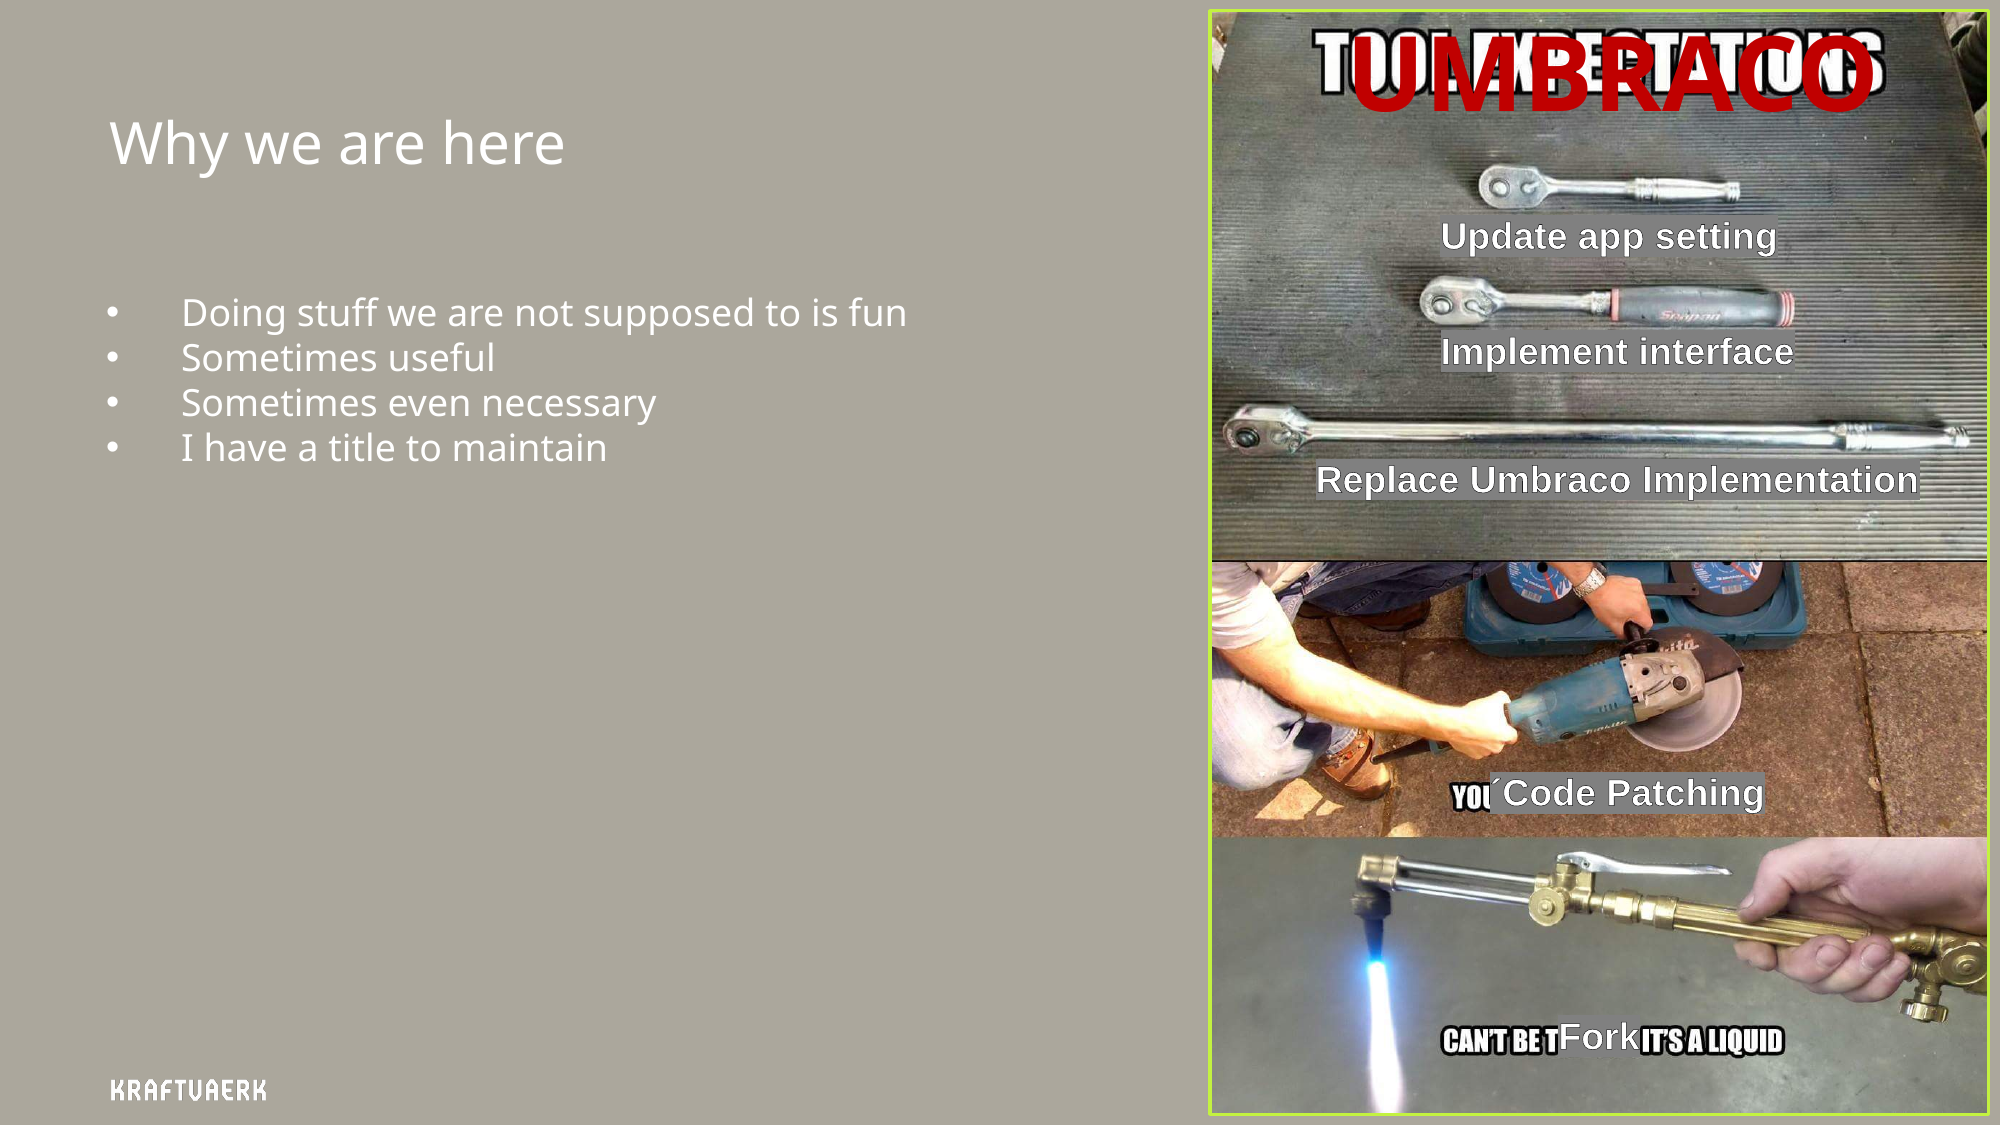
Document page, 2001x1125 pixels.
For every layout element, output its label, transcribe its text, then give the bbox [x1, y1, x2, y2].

picture [1211, 12, 1987, 1113]
picture [111, 1079, 266, 1101]
text_box UMBRACO [1331, 0, 2000, 140]
text_box Doing stuff we are not supposed to is fun Sometimes useful Sometimes even necessary I have a title to maintain [91, 281, 924, 522]
list Why we are here [94, 106, 953, 1046]
